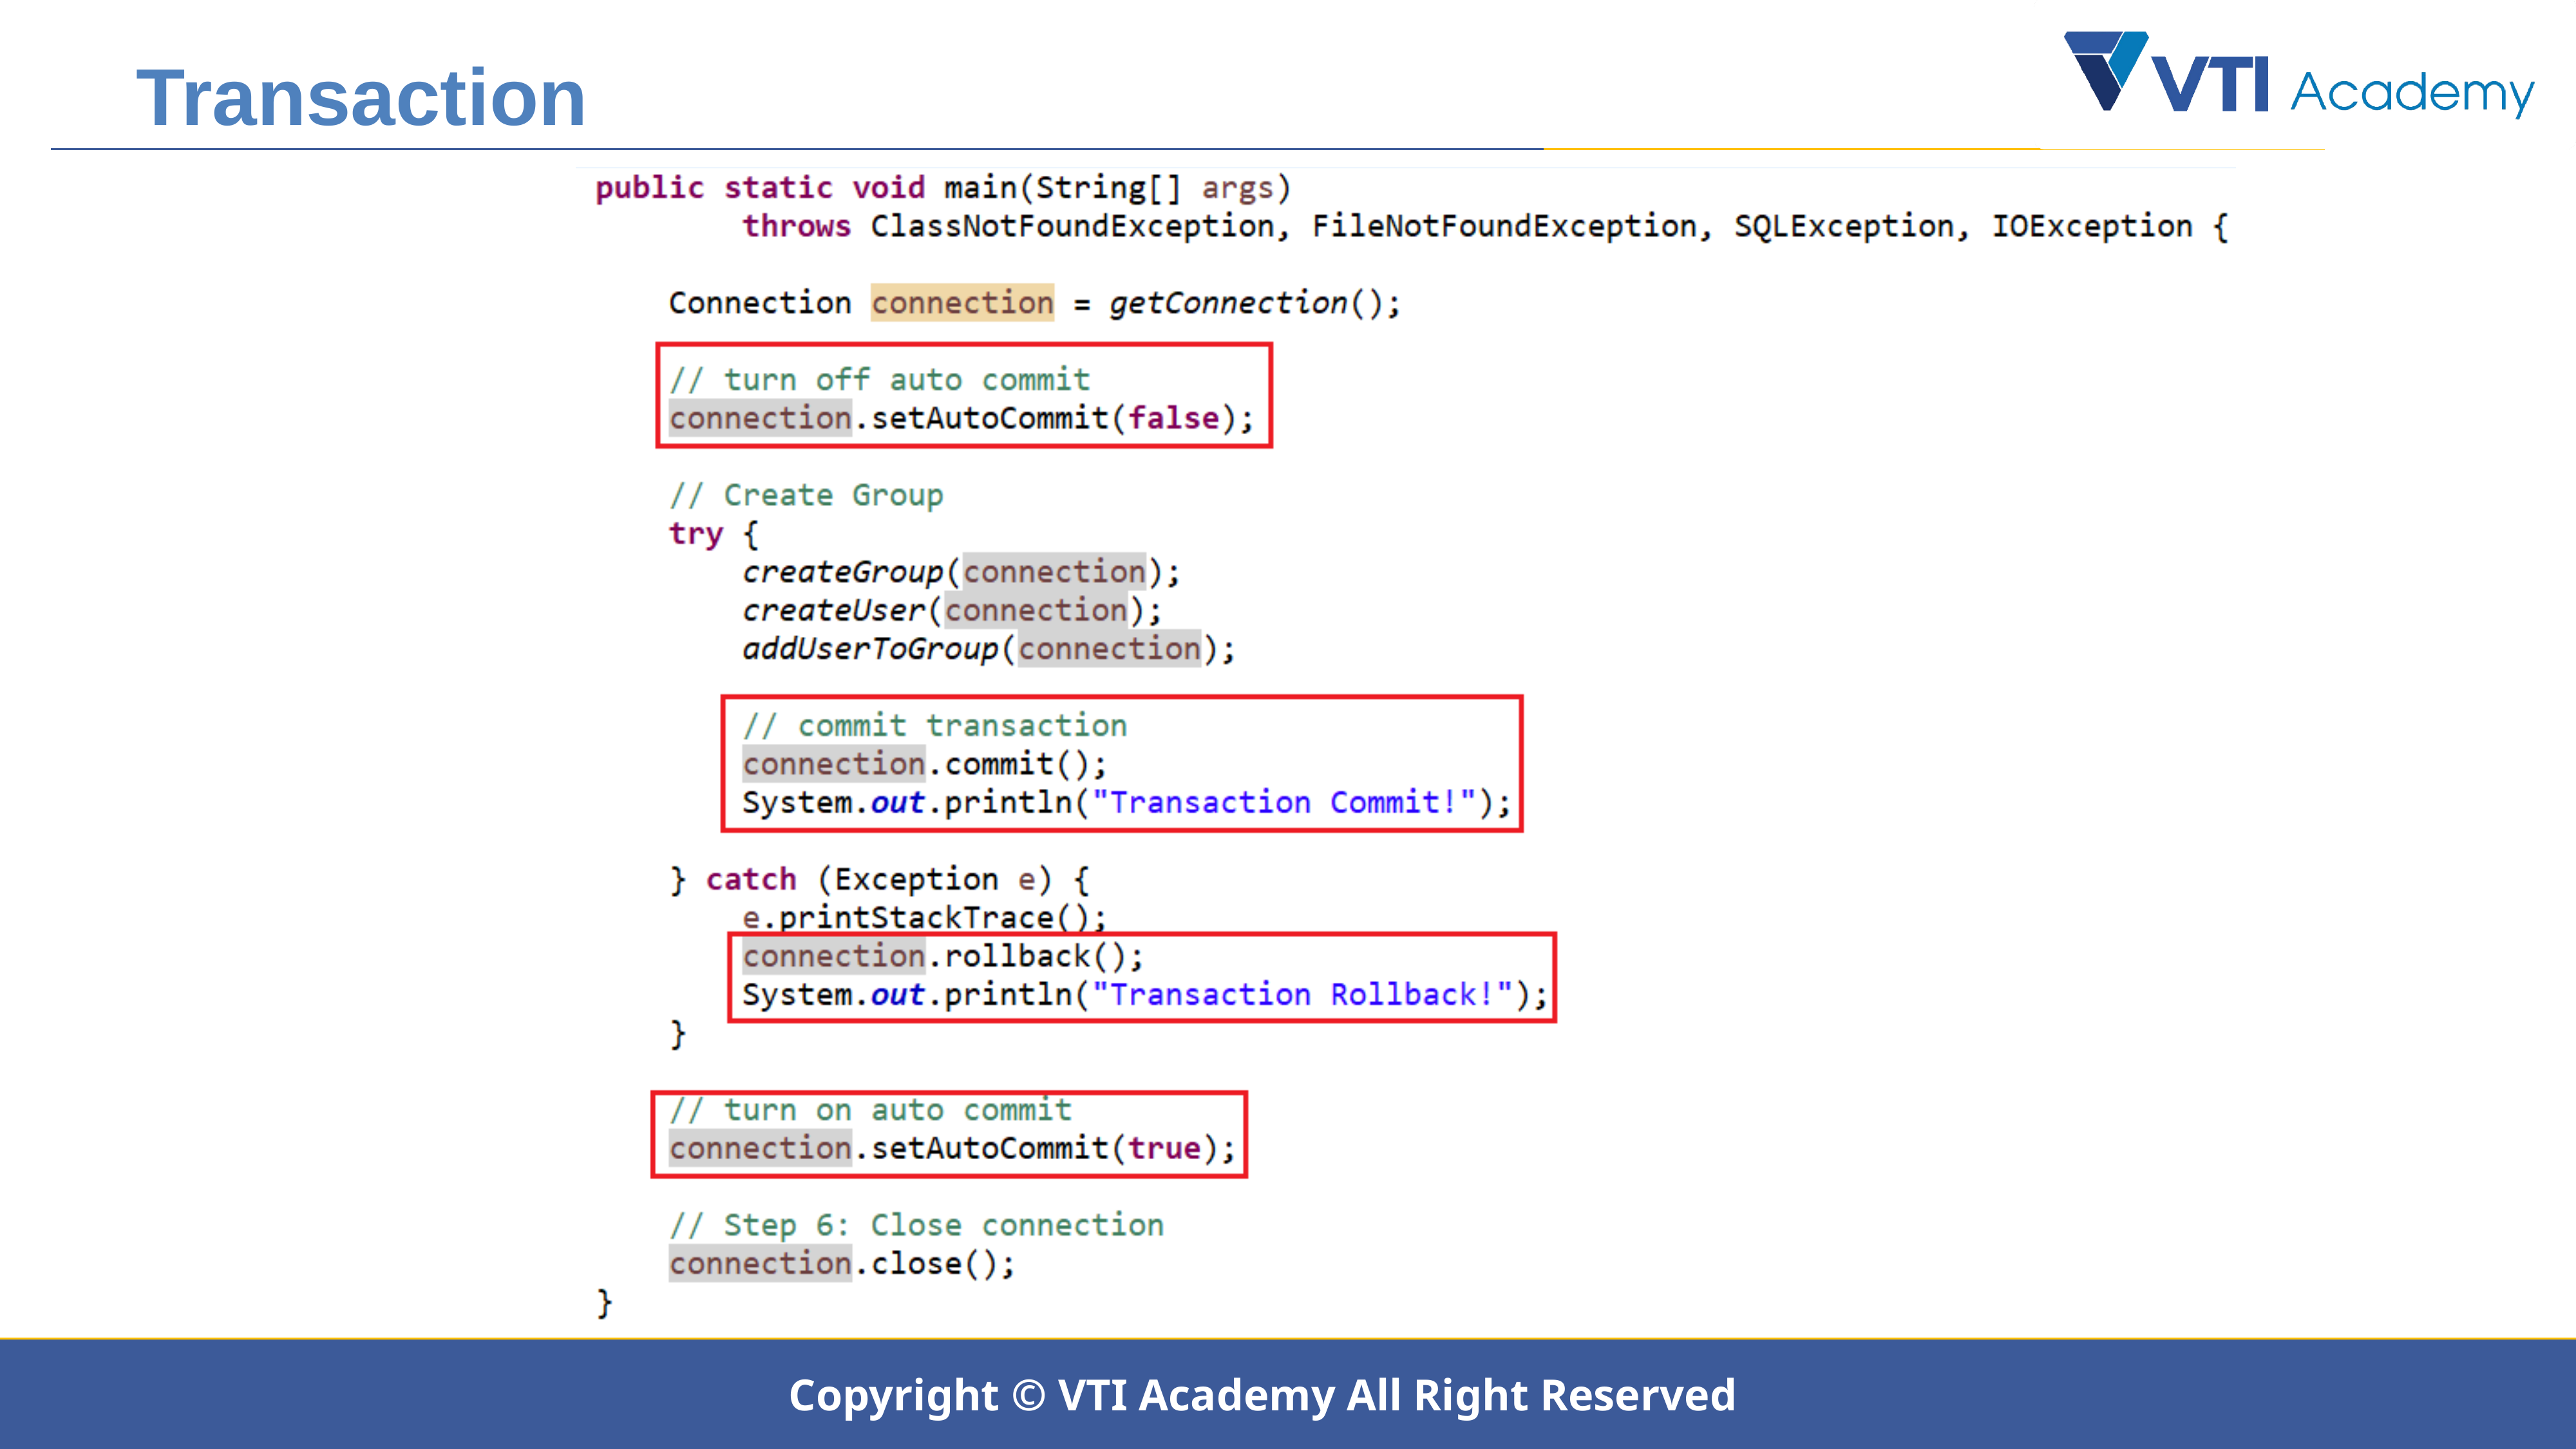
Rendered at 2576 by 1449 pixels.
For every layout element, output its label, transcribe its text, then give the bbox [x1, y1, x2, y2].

text_box Transaction [126, 60, 1316, 126]
picture [2034, 0, 2576, 149]
picture [576, 167, 2237, 1328]
